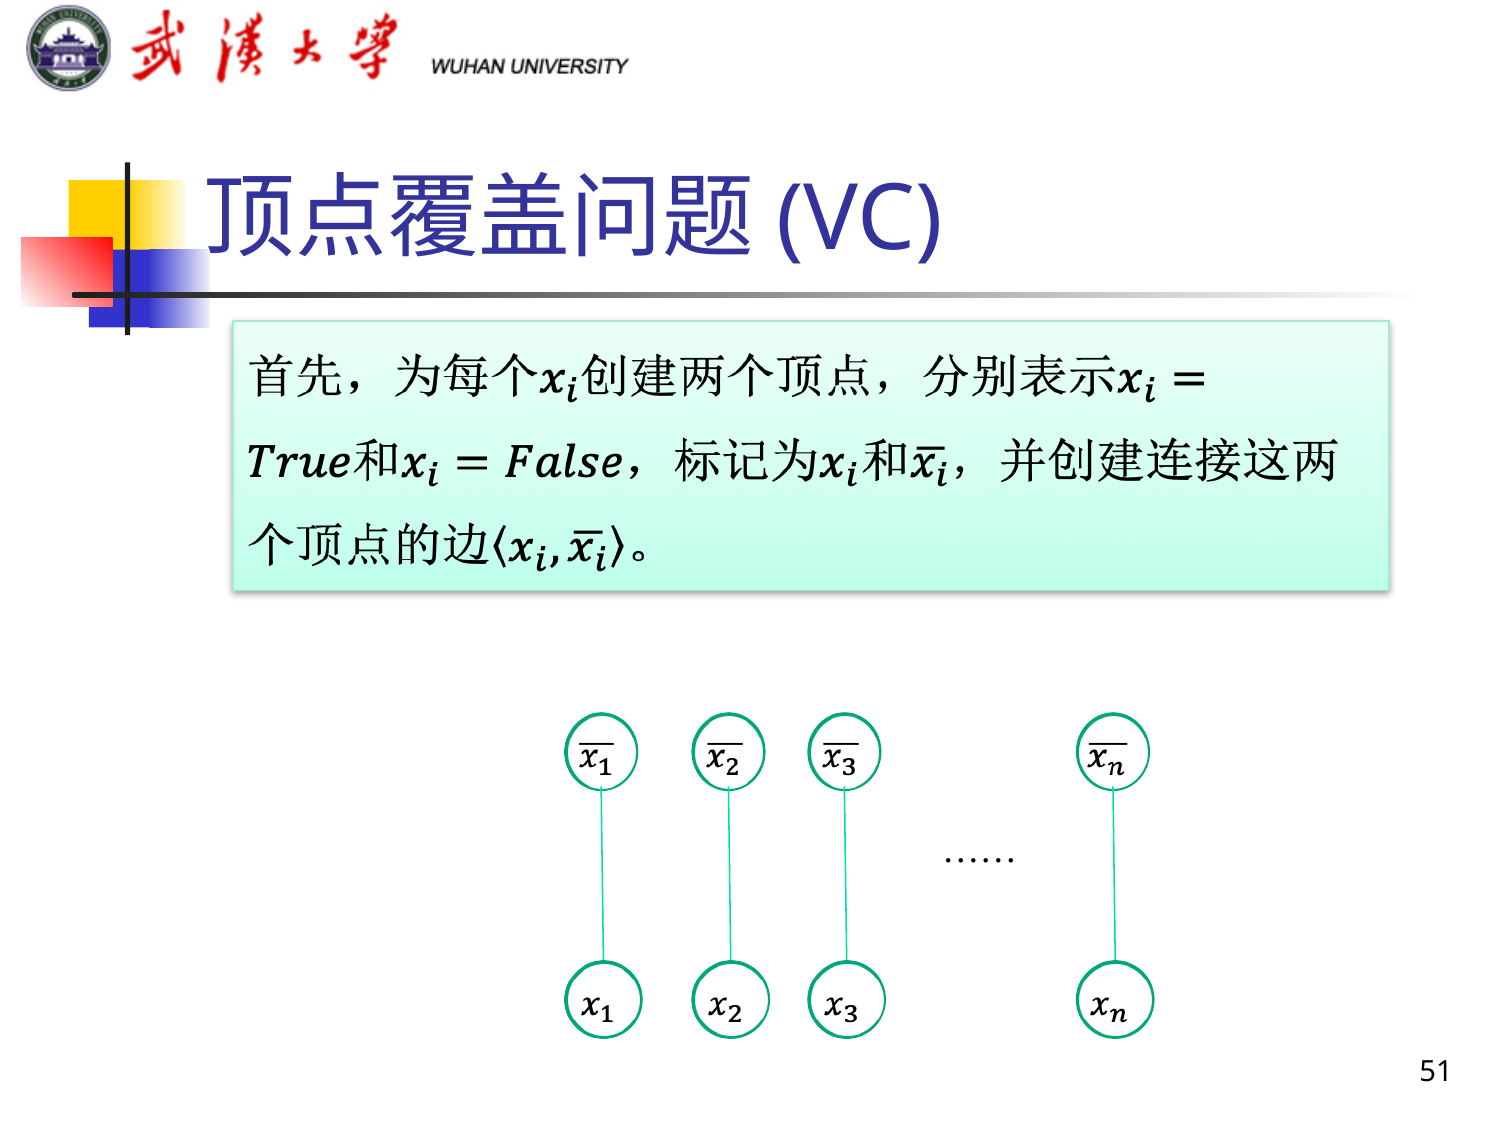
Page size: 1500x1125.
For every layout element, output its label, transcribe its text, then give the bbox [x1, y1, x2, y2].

text_box [210, 316, 1396, 605]
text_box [563, 711, 1155, 1040]
picture [0, 0, 643, 93]
title 顶点覆盖问题(VC) [188, 35, 1468, 275]
slide_number 51 [1155, 1024, 1468, 1100]
